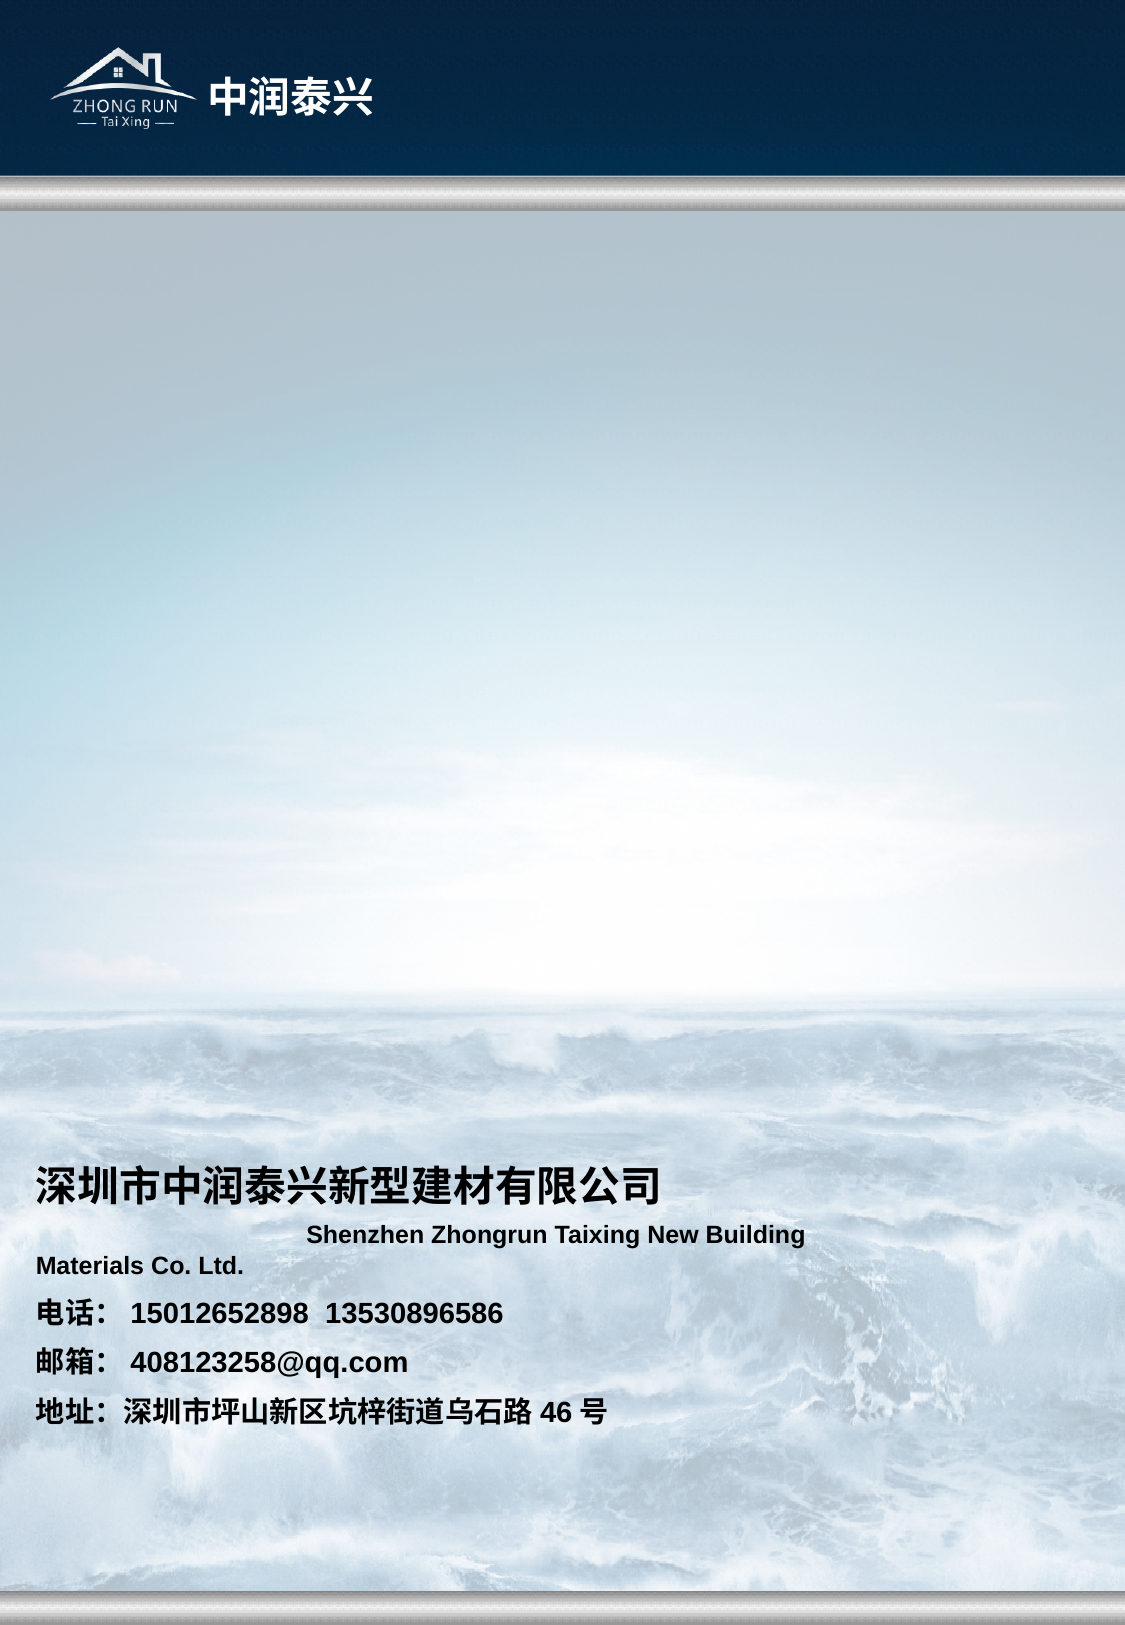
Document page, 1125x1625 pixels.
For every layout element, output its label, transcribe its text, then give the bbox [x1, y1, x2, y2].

picture [0, 0, 1125, 175]
picture [0, 177, 1125, 211]
text_box 中润泰兴 [211, 63, 404, 129]
picture [0, 1591, 1125, 1625]
text_box 深圳市中润泰兴新型建材有限公司 Shenzhen Zhongrun Taixing New Building Materials Co. Ltd. 电话：15012652898 13530896586 邮箱：408123258@qq.com 地址：深圳市坪山新区坑梓街道乌石路46号 [21, 1152, 822, 1436]
